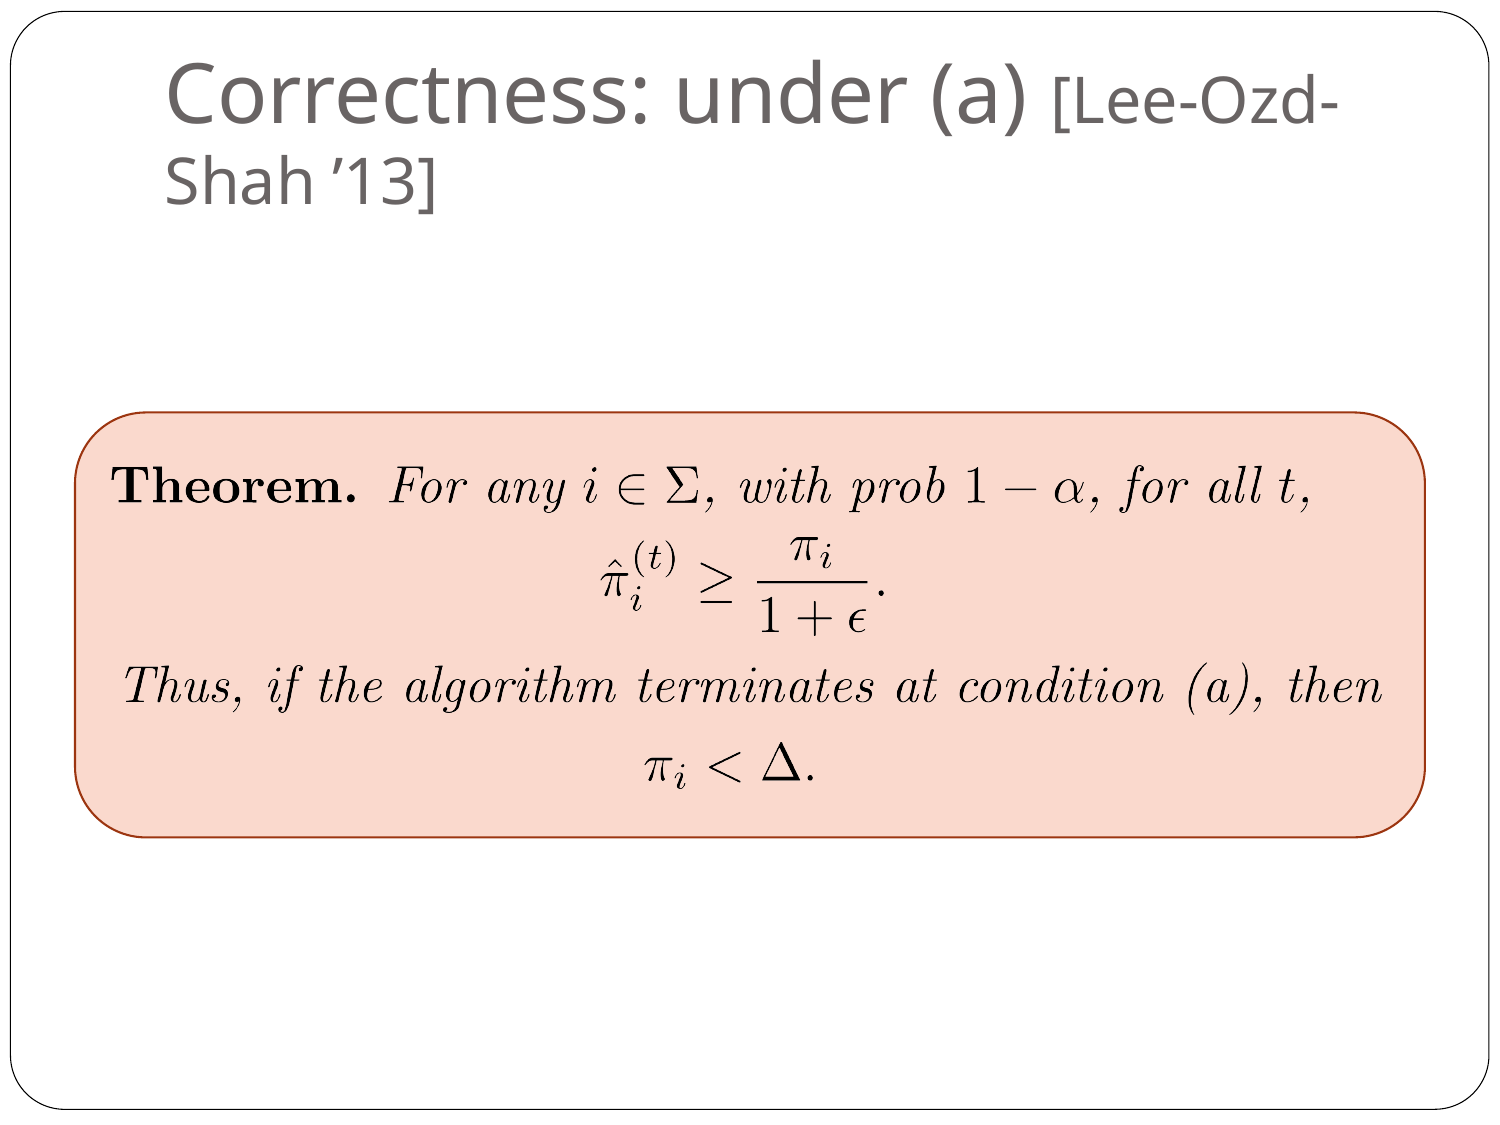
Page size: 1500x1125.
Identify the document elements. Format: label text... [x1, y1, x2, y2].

picture [599, 537, 884, 636]
picture [111, 465, 1308, 514]
picture [643, 742, 813, 789]
picture [124, 662, 1382, 715]
text_box Correctness: under (a) [Lee-Ozd-Shah ’13] [149, 45, 1463, 233]
text_box [75, 412, 1425, 838]
